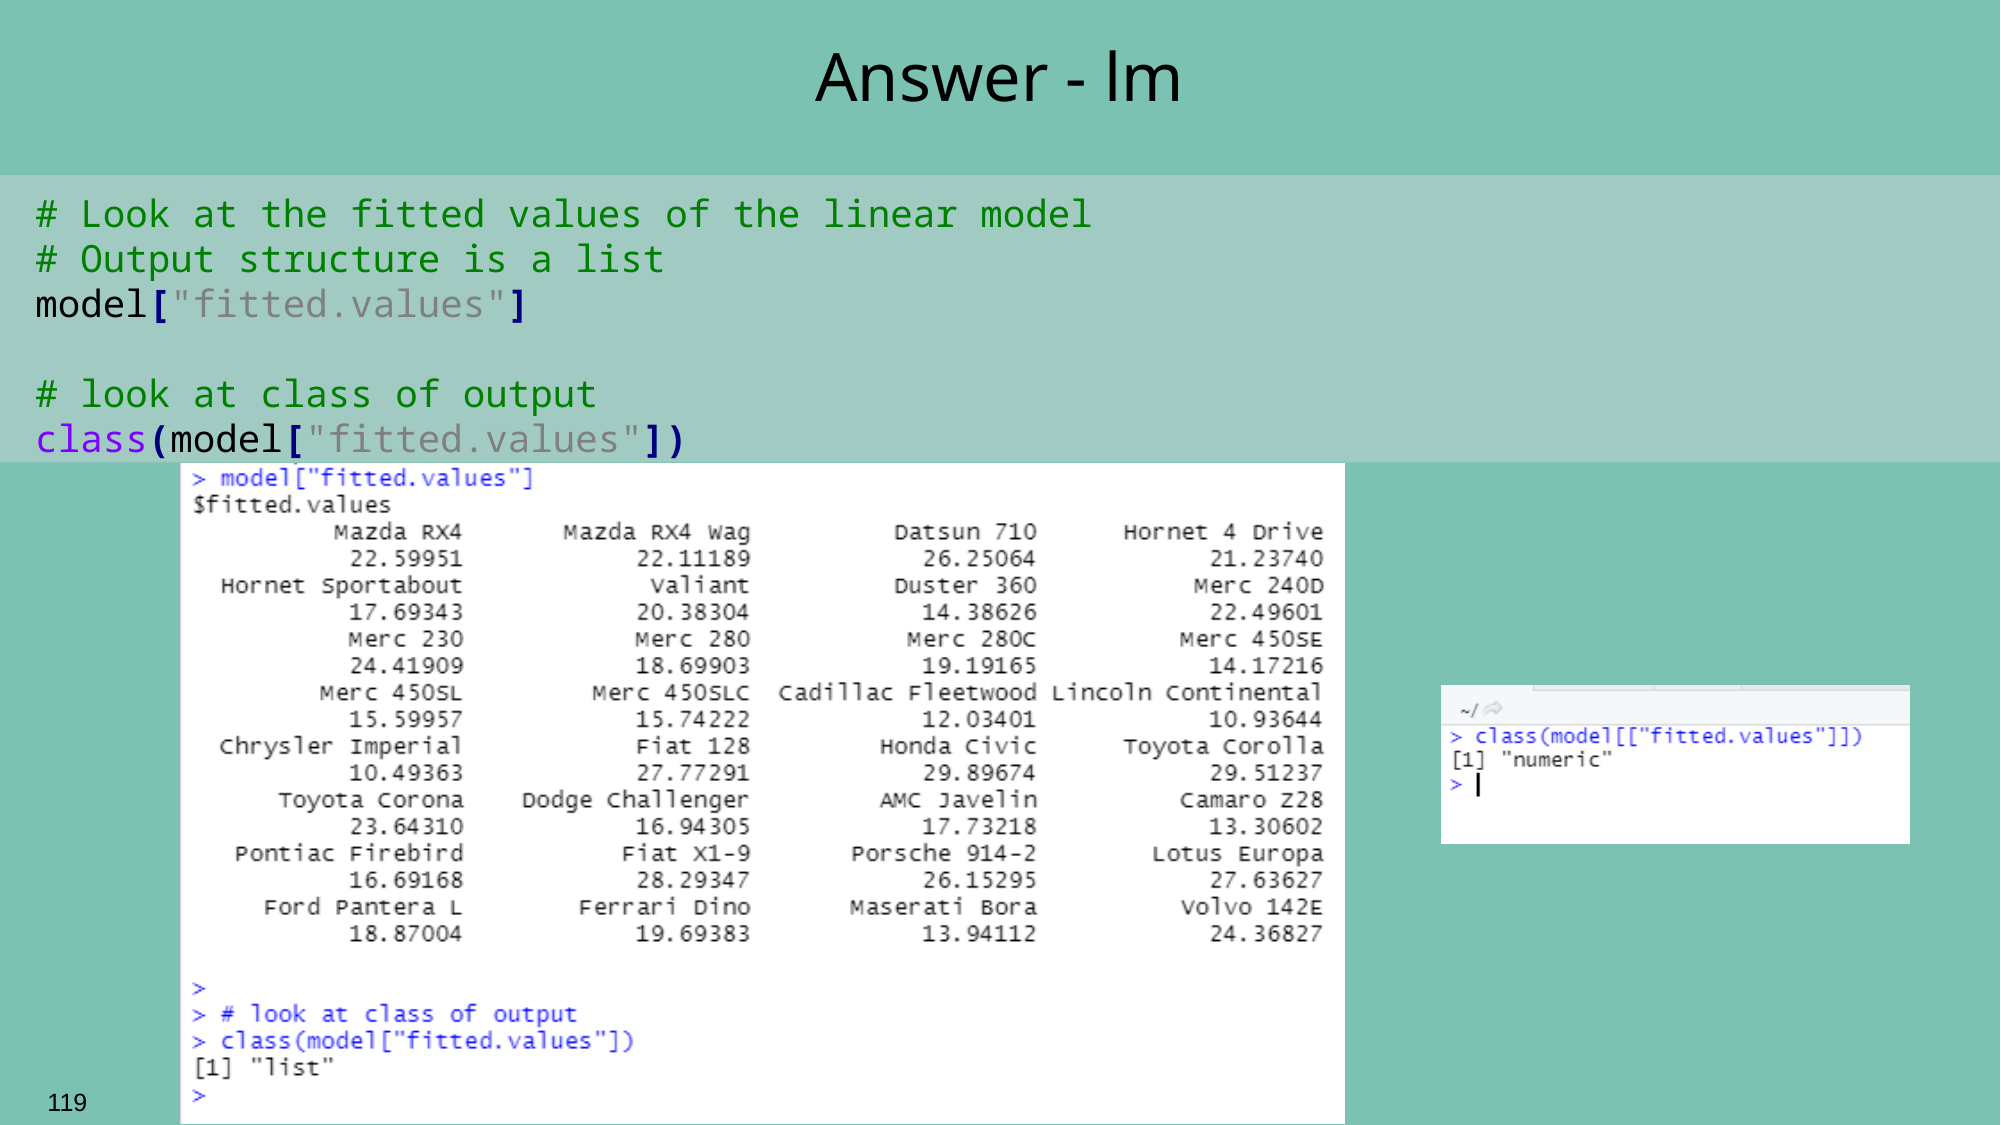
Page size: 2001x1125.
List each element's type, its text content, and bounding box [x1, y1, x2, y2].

picture [1440, 685, 1911, 844]
list # Look at the fitted values of the linear model # Output structure is a list model["fitted.values"] # look at class of output class(model["fitted.values"]) [0, 174, 2000, 463]
title Answer - lm [150, 0, 1850, 150]
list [179, 463, 1346, 1124]
